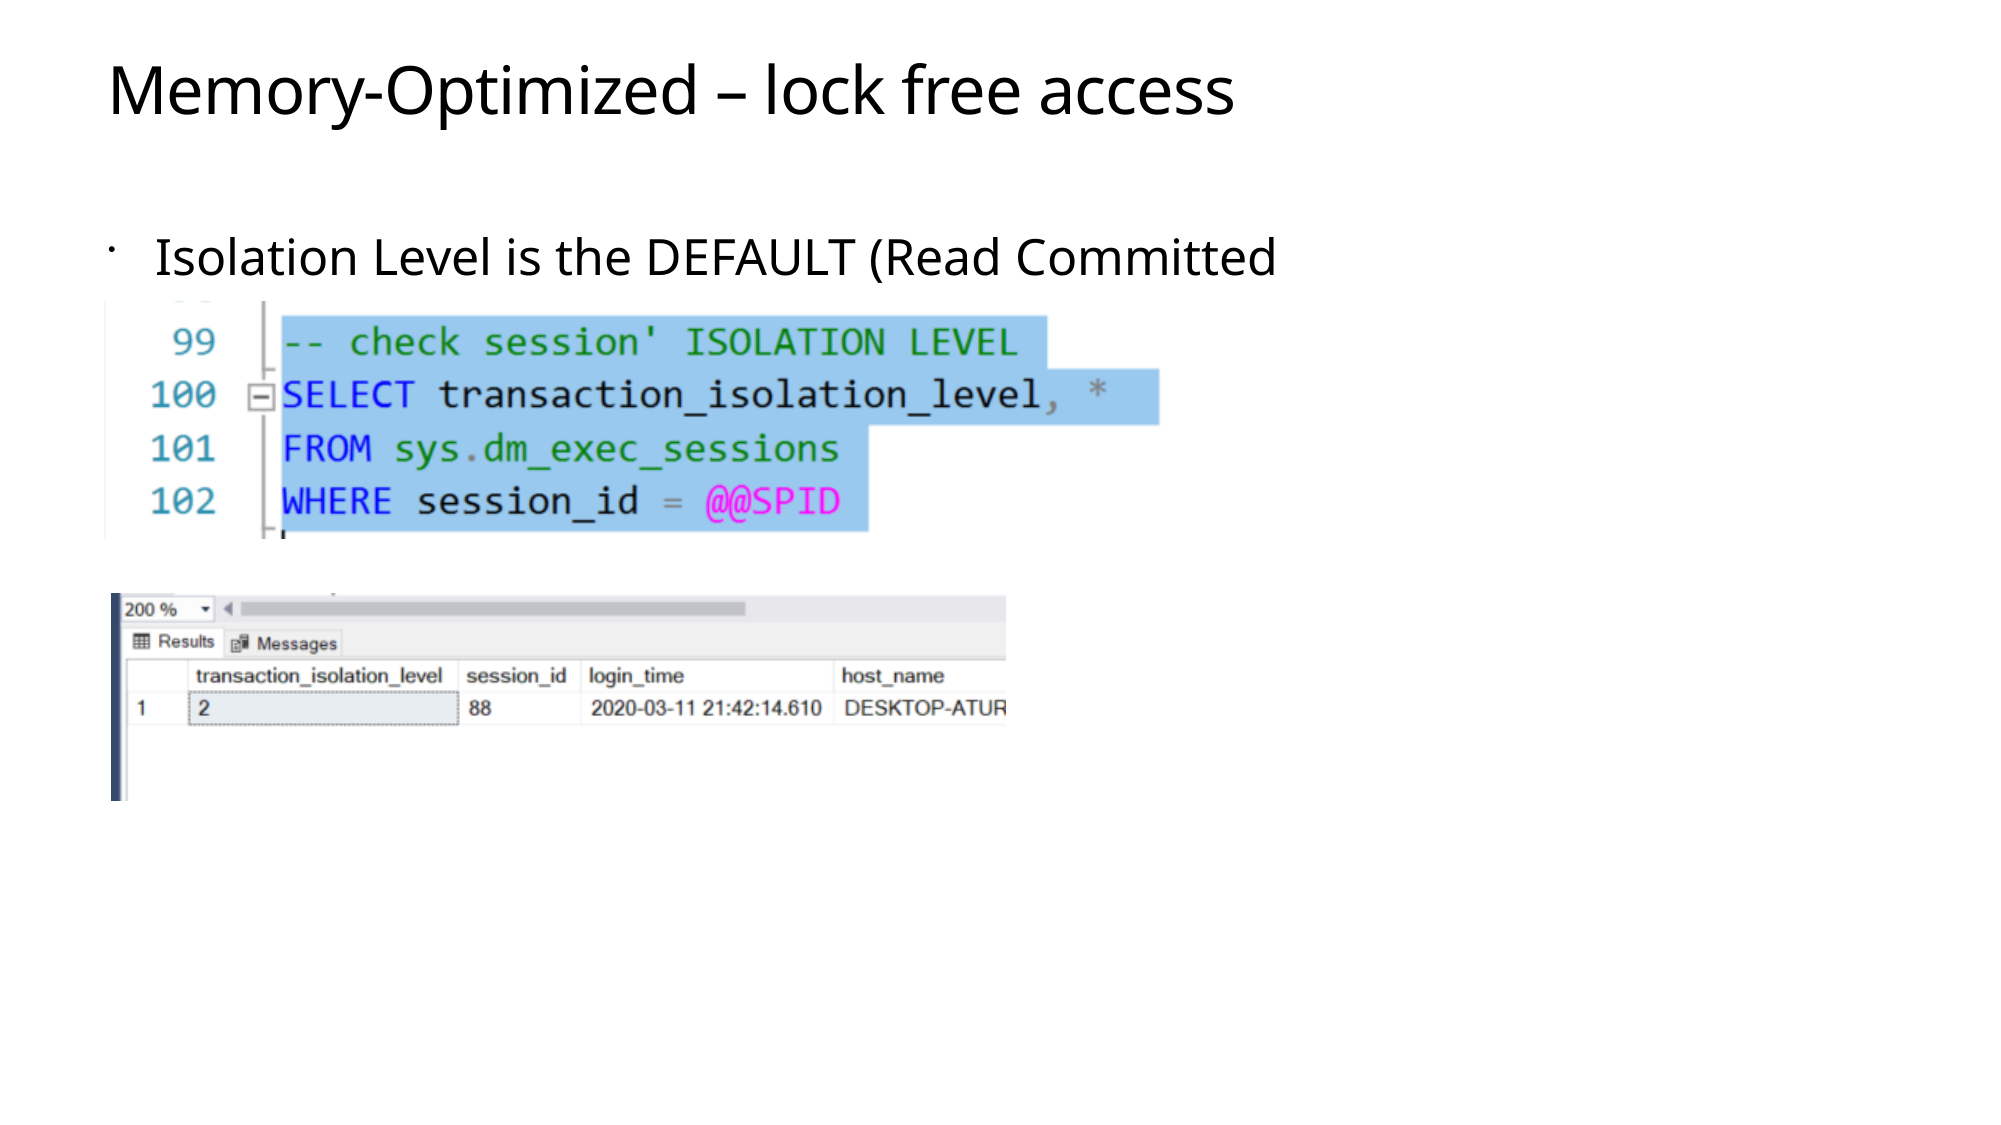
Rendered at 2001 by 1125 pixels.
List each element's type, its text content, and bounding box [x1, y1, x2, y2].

title Memory-Optimized – lock free access [107, 52, 1893, 129]
picture [111, 593, 1006, 801]
list Isolation Level is the DEFAULT (Read Committed [104, 224, 1890, 694]
picture [104, 301, 1185, 539]
